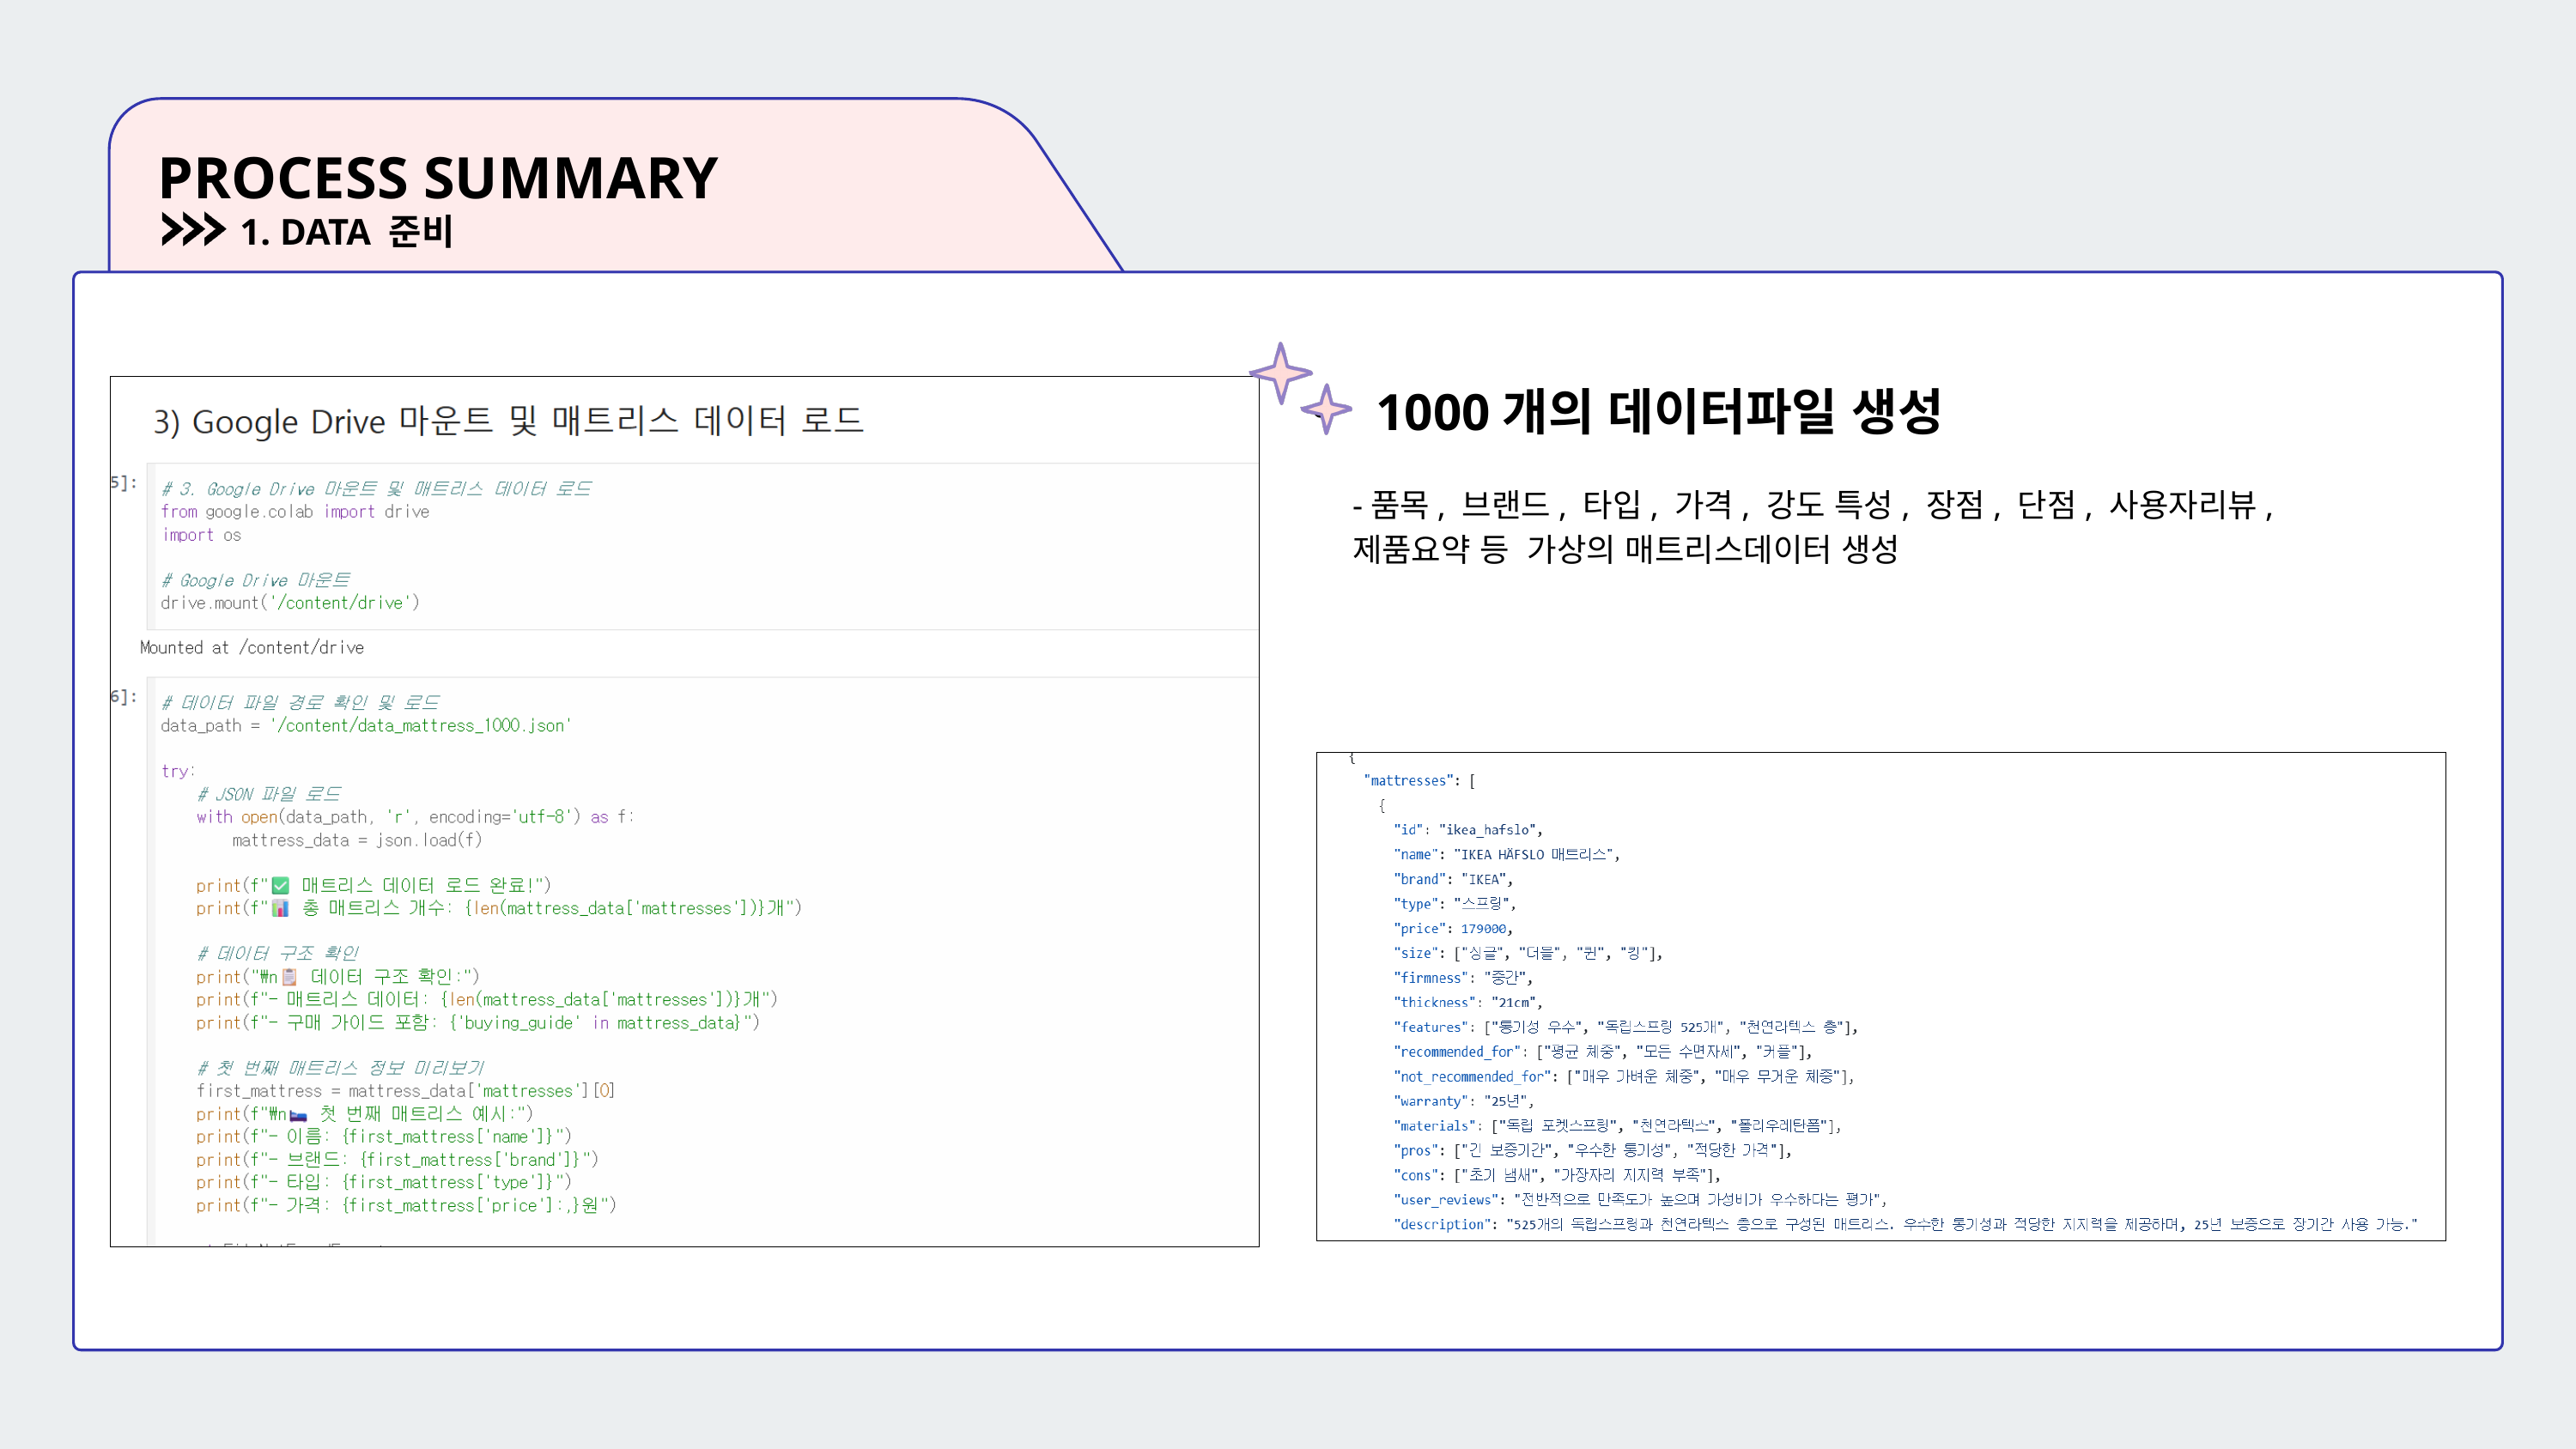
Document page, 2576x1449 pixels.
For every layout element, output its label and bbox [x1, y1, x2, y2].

picture [1316, 751, 2446, 1242]
text_box [108, 98, 1232, 269]
picture [110, 376, 1260, 1247]
text_box [73, 271, 2503, 1350]
